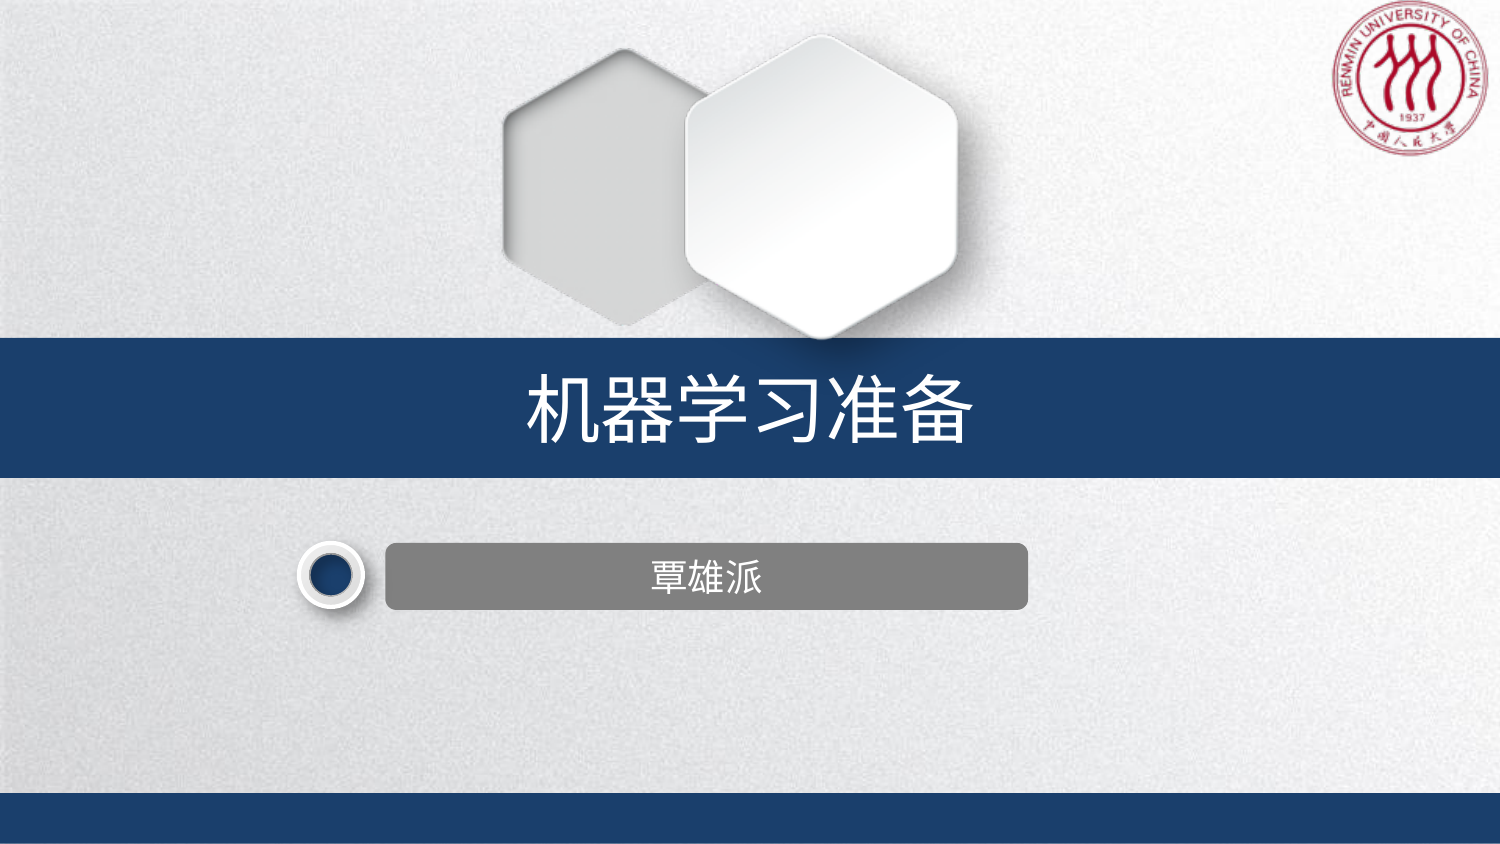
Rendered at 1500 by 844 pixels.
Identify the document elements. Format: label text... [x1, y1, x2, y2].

picture [0, 480, 1500, 793]
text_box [298, 542, 364, 645]
text_box 机器学习准备 [0, 336, 1500, 480]
picture [0, 0, 1500, 371]
text_box 覃雄派 [383, 540, 1031, 613]
